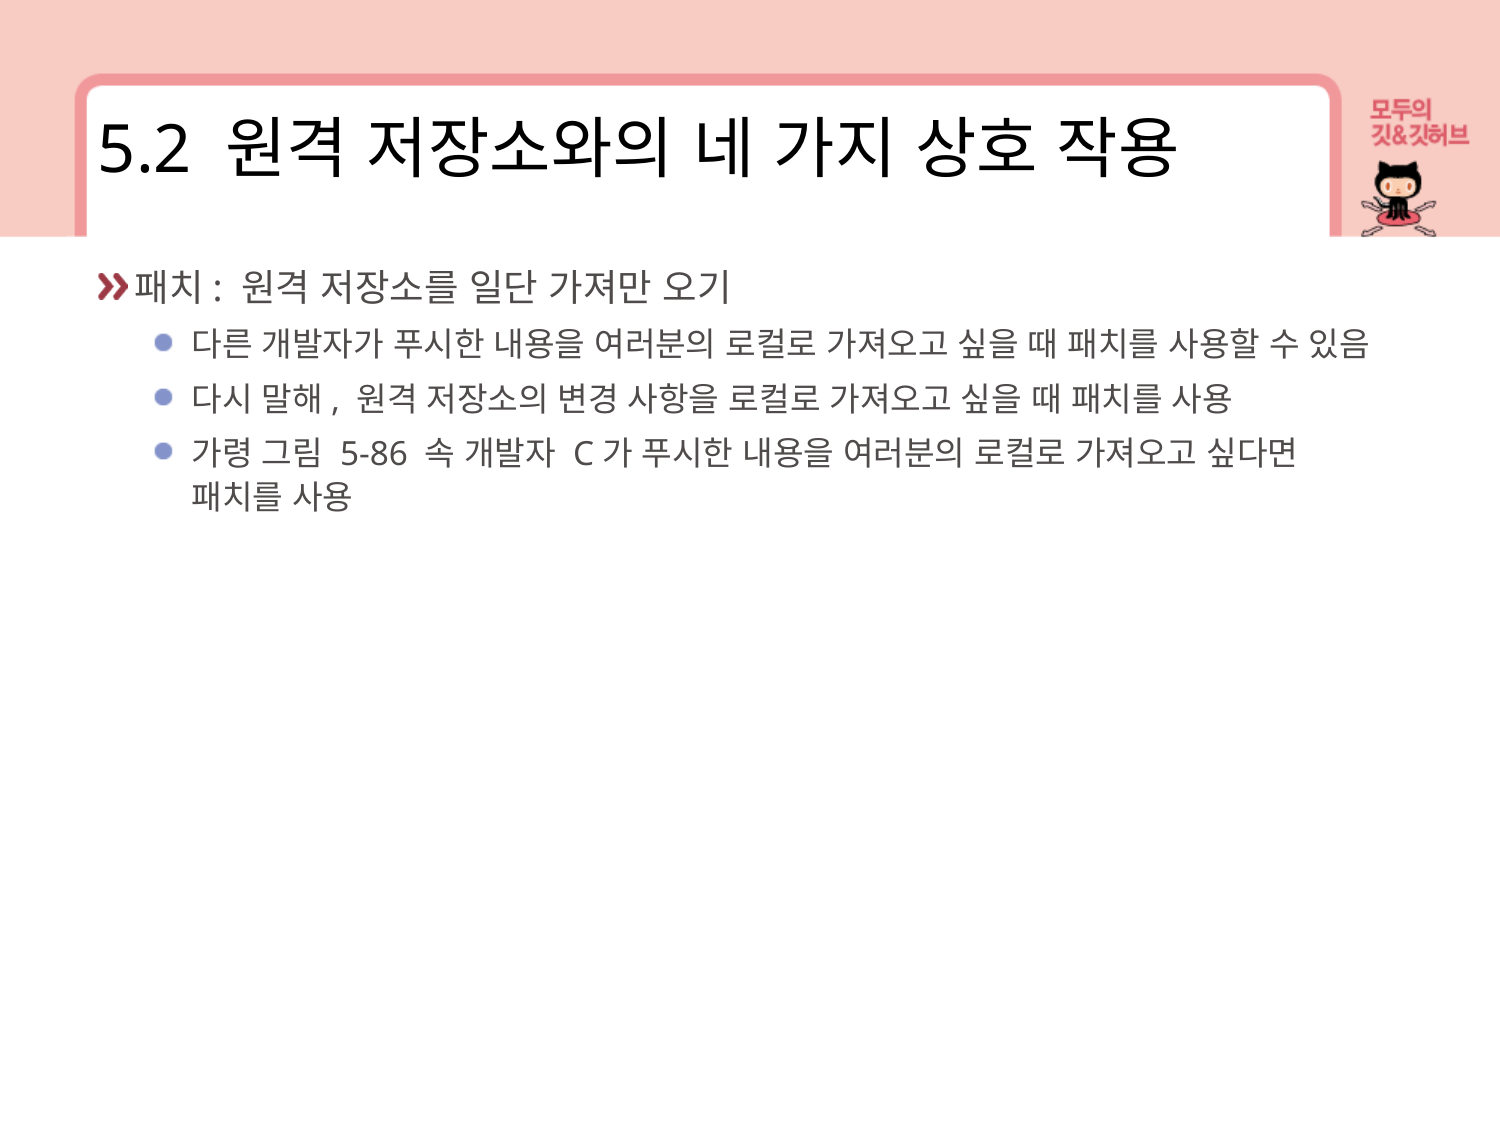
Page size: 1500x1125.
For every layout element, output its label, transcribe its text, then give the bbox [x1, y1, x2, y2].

text_box 패치: 원격 저장소를 일단 가져만 오기 다른 개발자가 푸시한 내용을 여러분의 로컬로 가져오고 싶을 때 패치를 사용할 수 있음 다시 말해, 원격 저장소의 변경 사항을 로컬로 가져오고 싶을 때 패치를 사용 가령 그림 5-86 속 개발자 C가 푸시한 내용을 여러분의 로컬로 가져오고 싶다면 패치를 사용 [82, 252, 1413, 1067]
text_box 5.2 원격 저장소와의 네 가지 상호 작용 [82, 61, 1413, 193]
picture [0, 0, 1500, 1125]
